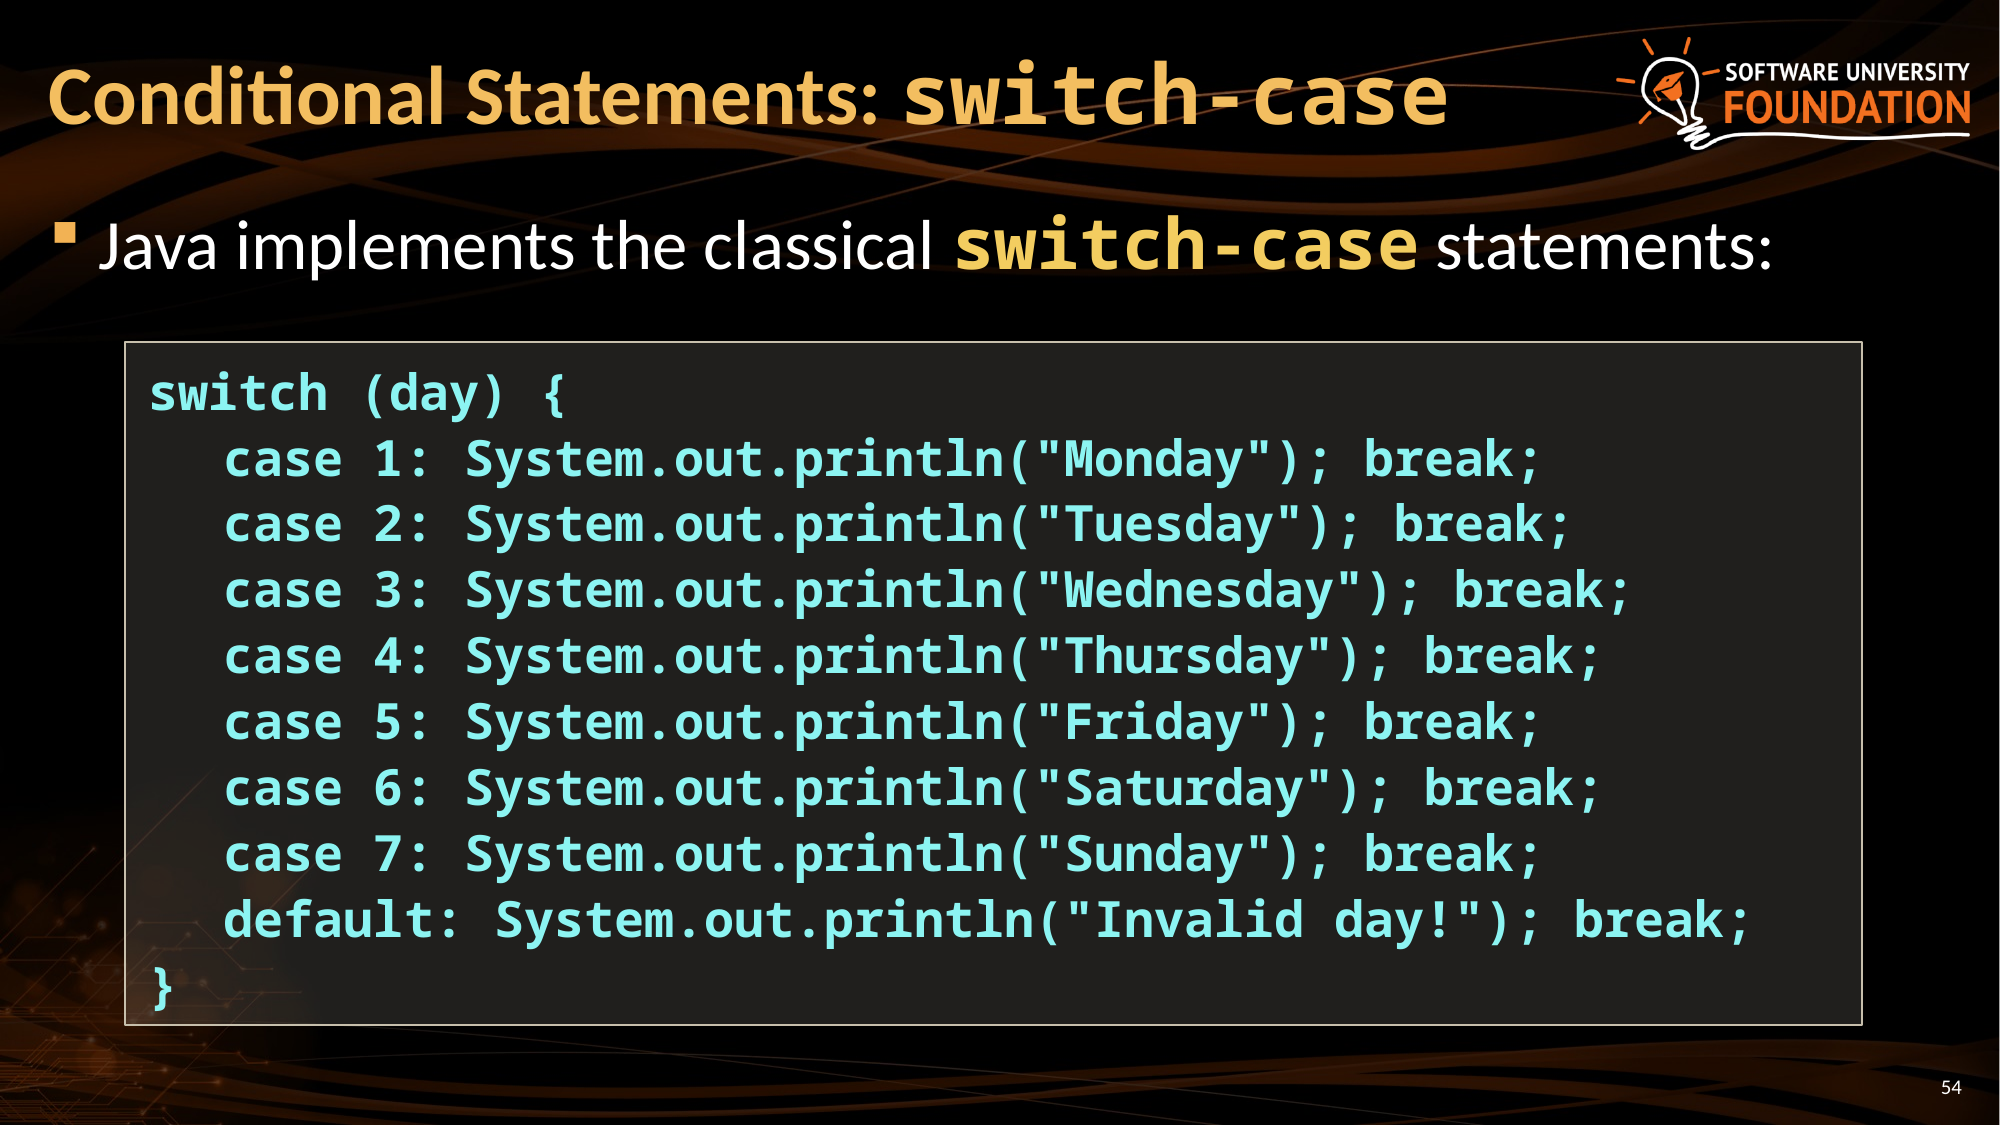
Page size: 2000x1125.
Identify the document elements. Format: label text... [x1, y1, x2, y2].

title Conditional Statements: switch-case [30, 6, 1602, 189]
picture [0, 0, 2000, 1125]
text_box switch (day) { case 1: System.out.println("Monday"); break; case 2: System.out.println("Tuesday"); break; case 3: System.out.println("Wednesday"); break; case 4: System.out.println("Thursday"); break; case 5: System.out.println("Friday"); break; case 6: System.out.println("Saturday"); break; case 7: System.out.println("Sunday"); break; default: System.out.println("Invalid day!"); break; } [125, 342, 1863, 1026]
list Java implements the classical switch-case statements: [31, 188, 1968, 1103]
